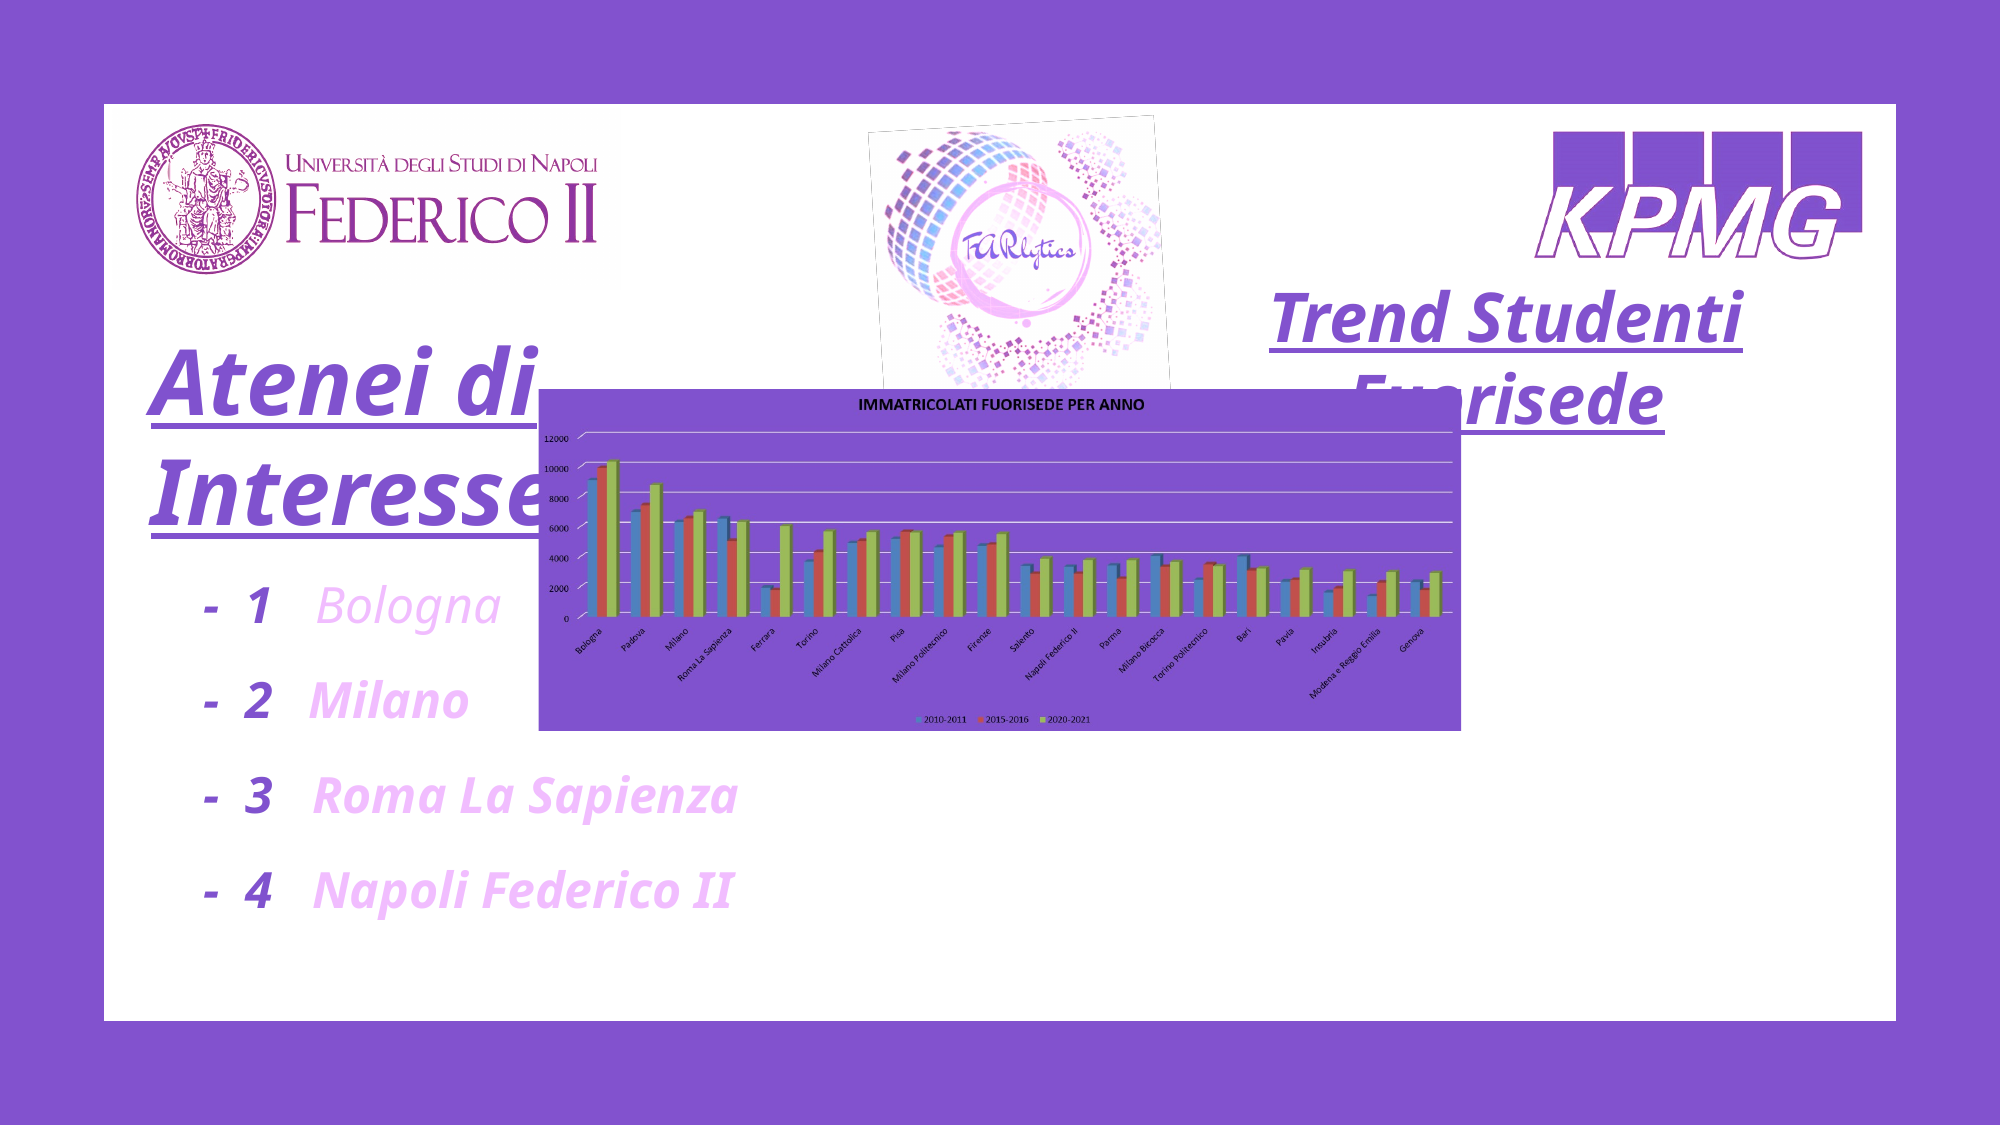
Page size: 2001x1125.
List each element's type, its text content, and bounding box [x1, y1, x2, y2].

picture [112, 108, 621, 290]
picture [1522, 123, 1876, 267]
text_box Atenei di Interesse : - 1 Bologna - 2 Milano - 3 Roma La Sapienza - 4 Napoli Federico II [136, 316, 778, 962]
text_box [0, 0, 2000, 1125]
text_box Trend Studenti Fuorisede [1170, 266, 1842, 446]
picture [538, 115, 1462, 732]
